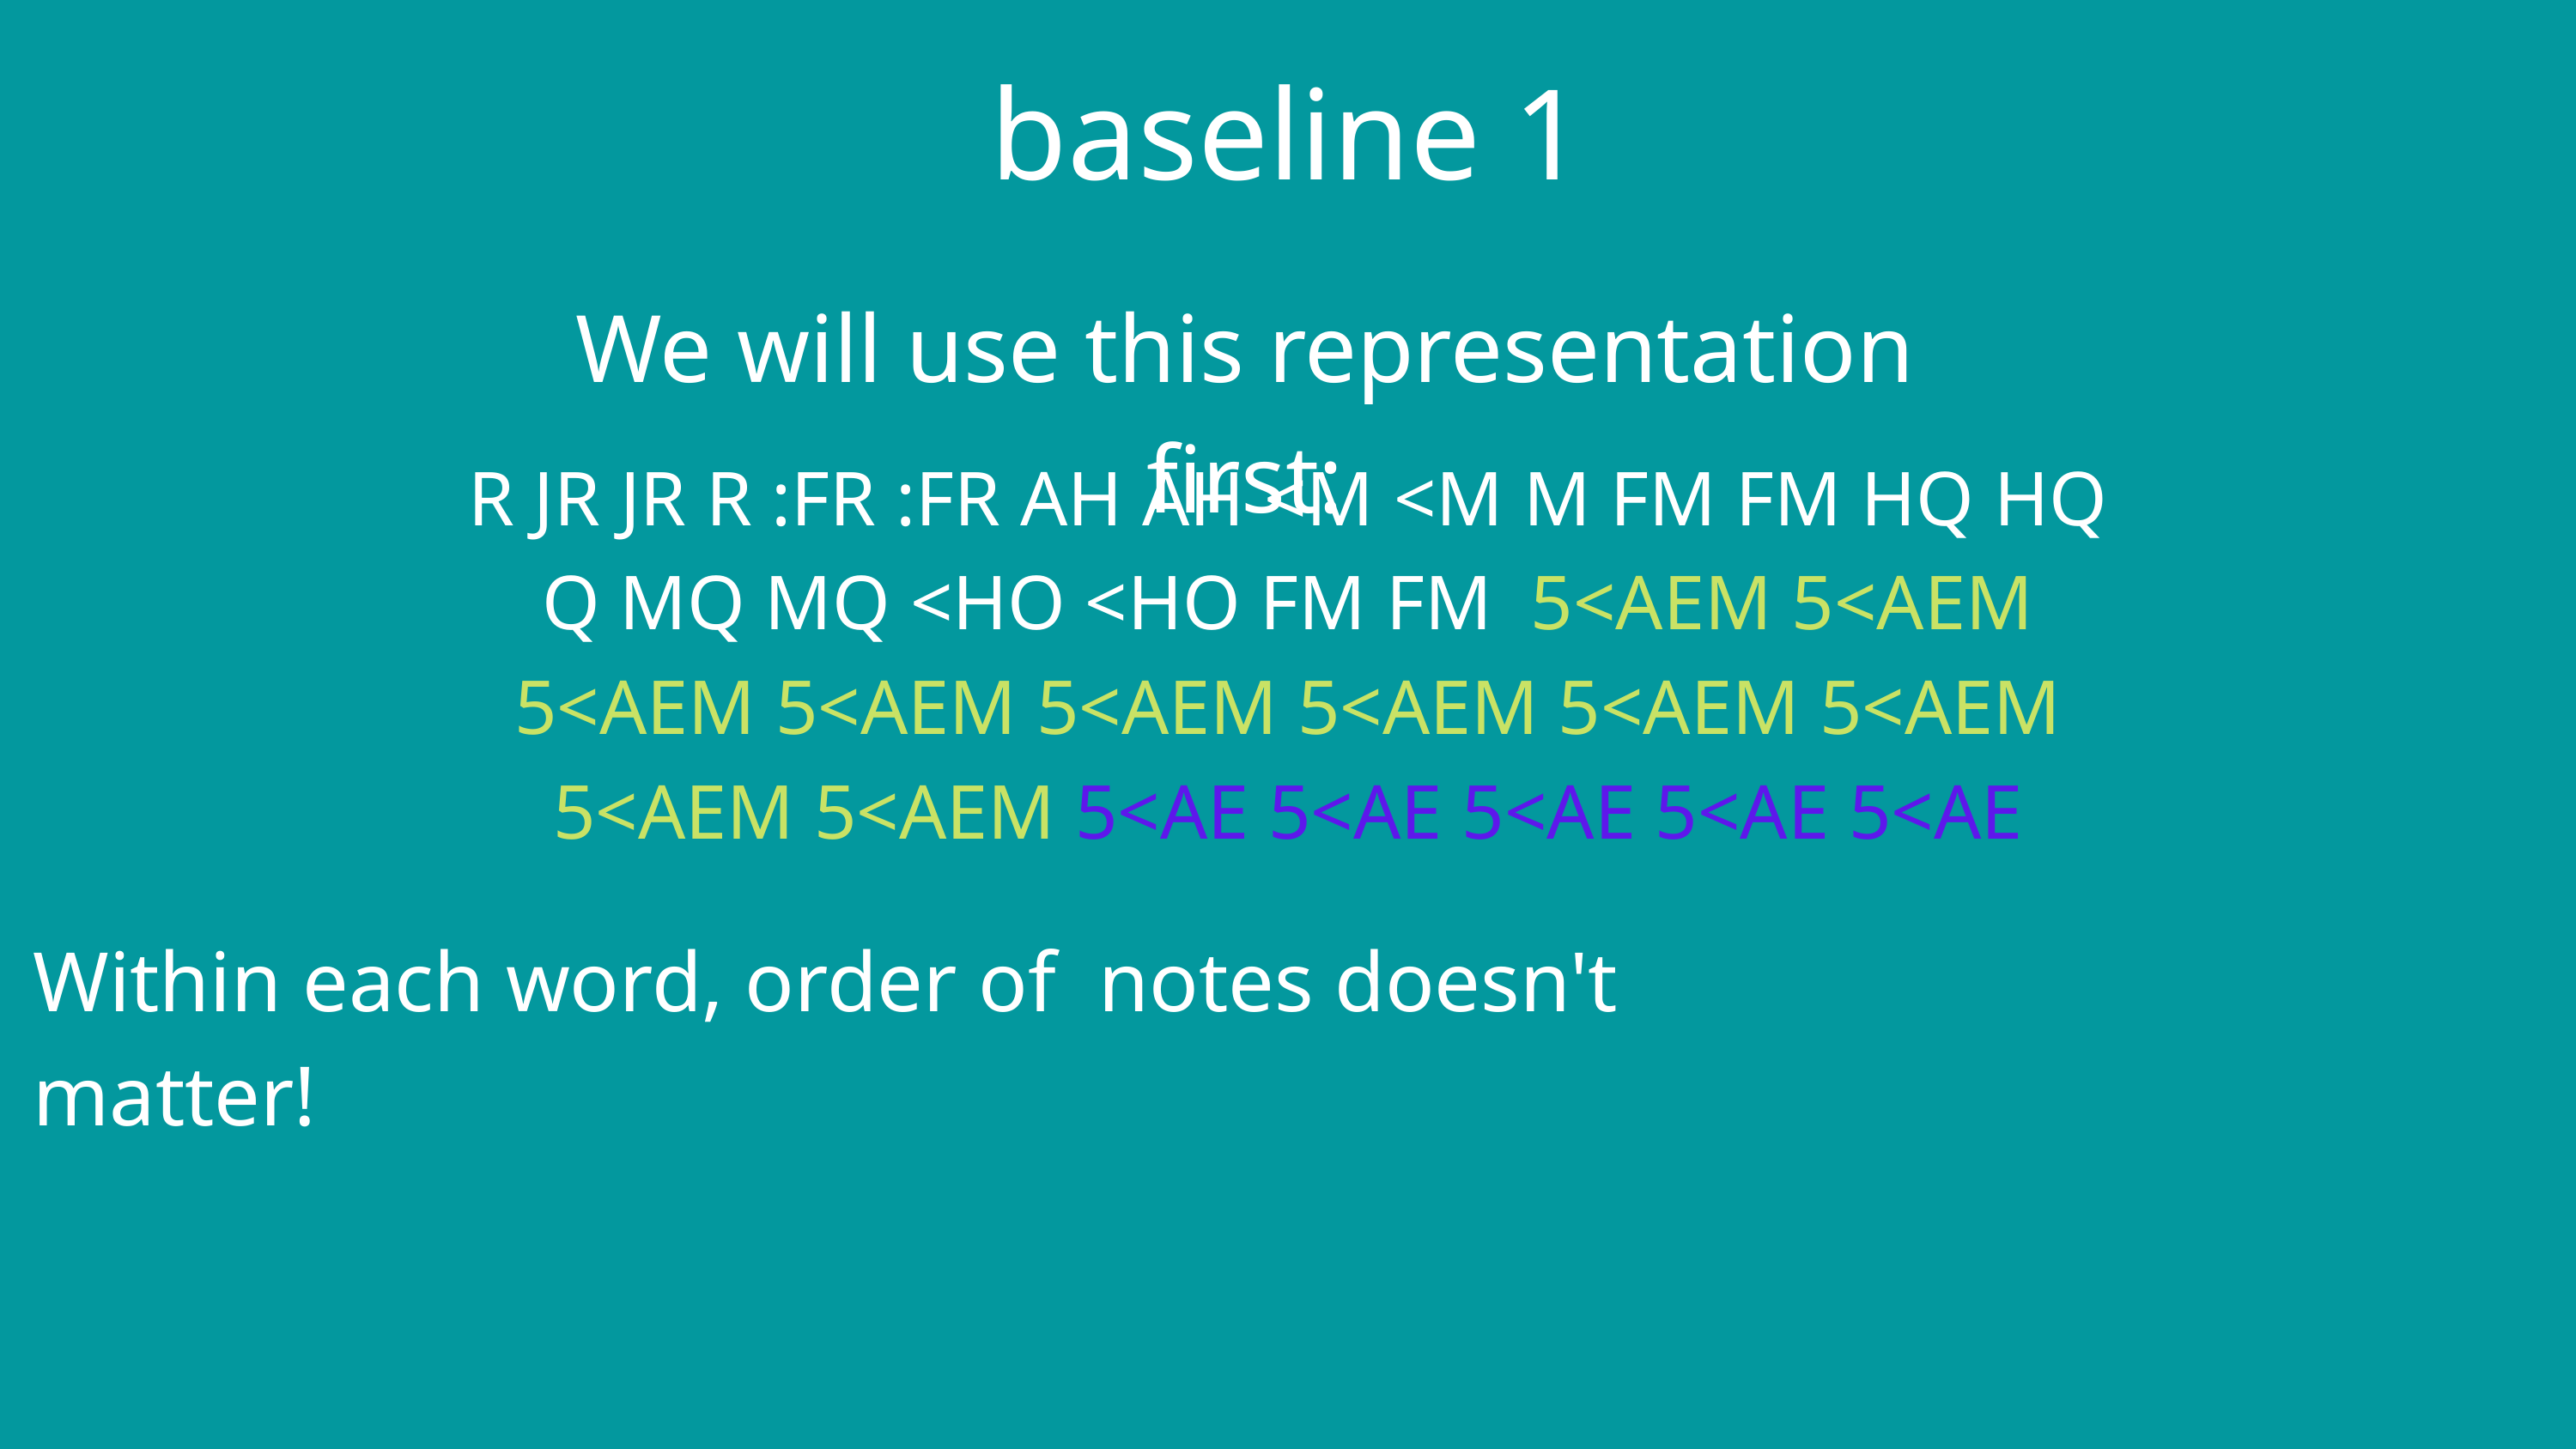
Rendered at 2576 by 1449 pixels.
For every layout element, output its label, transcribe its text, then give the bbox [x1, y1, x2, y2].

text_box baseline 1 [962, 29, 1614, 205]
text_box We will use this representation first: [468, 270, 2022, 531]
text_box R JR JR R :FR :FR AH AH <M <M M FM FM HQ HQ Q MQ MQ <HO <HO FM FM 5<AEM 5<AEM 5<AEM 5<AEM 5<AEM 5<AEM 5<AEM 5<AEM 5<AEM 5<AEM 5<AE 5<AE 5<AE 5<AE 5<AE [453, 436, 2123, 854]
text_box Within each word, order of notes doesn't matter! [33, 912, 1846, 1143]
